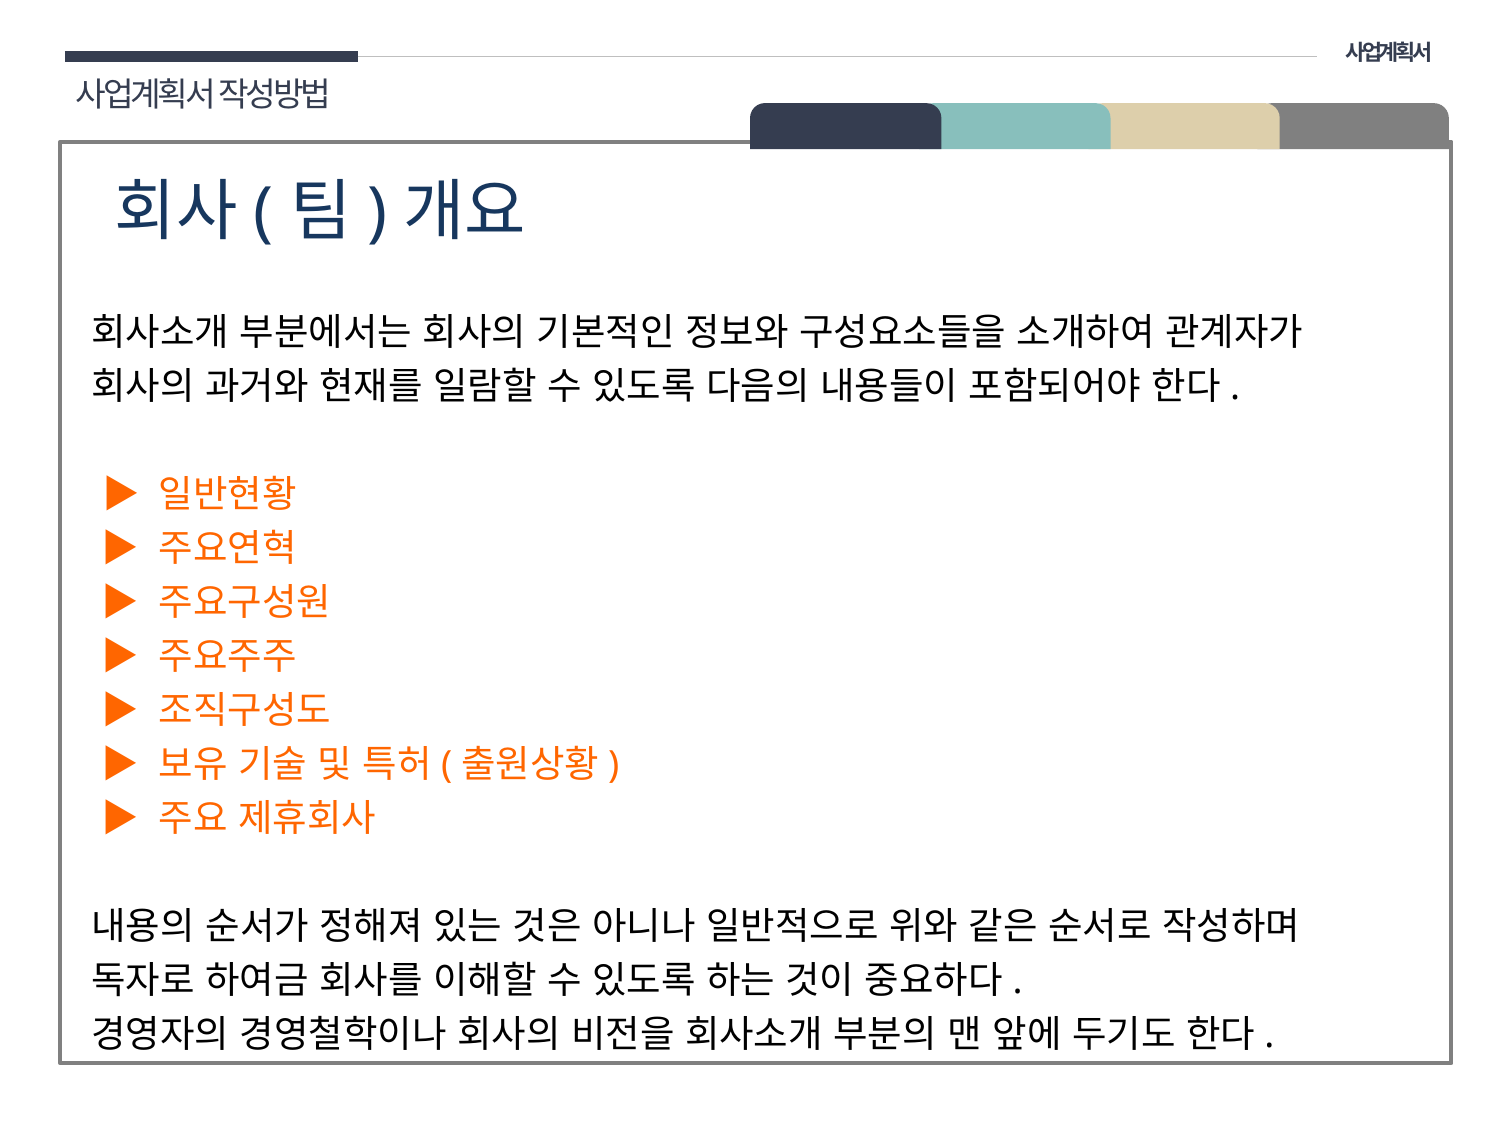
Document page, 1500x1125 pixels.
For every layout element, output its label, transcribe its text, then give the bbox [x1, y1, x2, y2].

text_box 회사소개 부분에서는 회사의 기본적인 정보와 구성요소들을 소개하여 관계자가 회사의 과거와 현재를 일람할 수 있도록 다음의 내용들이 포함되어야 한다. ▶ 일반현황 ▶ 주요연혁 ▶ 주요구성원 ▶ 주요주주 ▶ 조직구성도 ▶ 보유 기술 및 특허(출원상황) ▶ 주요 제휴회사 내용의 순서가 정해져 있는 것은 아니나 일반적으로 위와 같은 순서로 작성하며 독자로 하여금 회사를 이해할 수 있도록 하는 것이 중요하다. 경영자의 경영철학이나 회사의 비전을 회사소개 부분의 맨 앞에 두기도 한다. [76, 291, 1447, 1063]
text_box 회사(팀)개요 [100, 160, 1046, 252]
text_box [749, 102, 1450, 150]
text_box 사업계획서 [1330, 30, 1454, 72]
text_box 사업계획서 작성방법 [61, 65, 347, 121]
